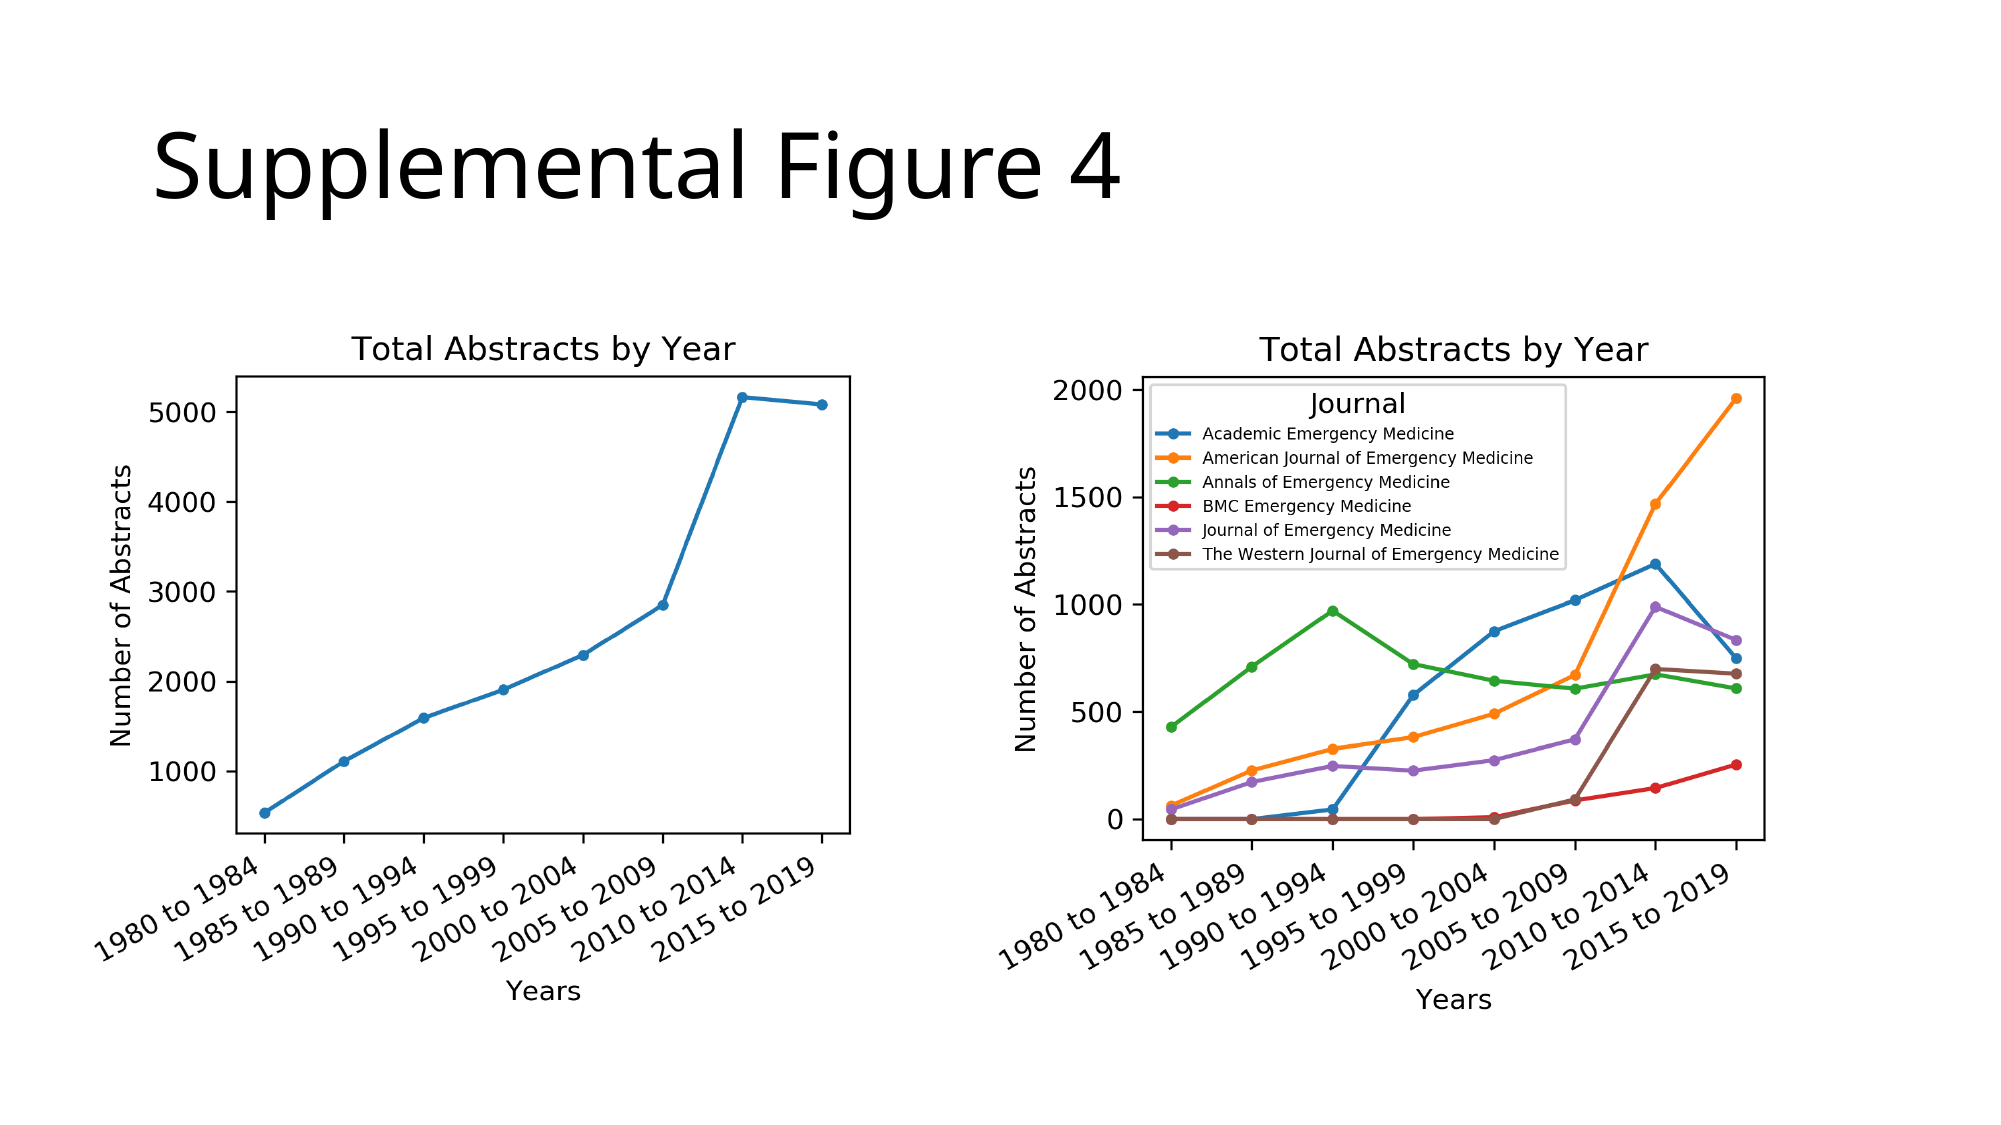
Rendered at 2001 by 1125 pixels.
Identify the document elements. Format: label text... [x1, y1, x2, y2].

picture [71, 315, 869, 1025]
title Supplemental Figure 4 [137, 59, 1863, 278]
picture [975, 315, 1784, 1035]
